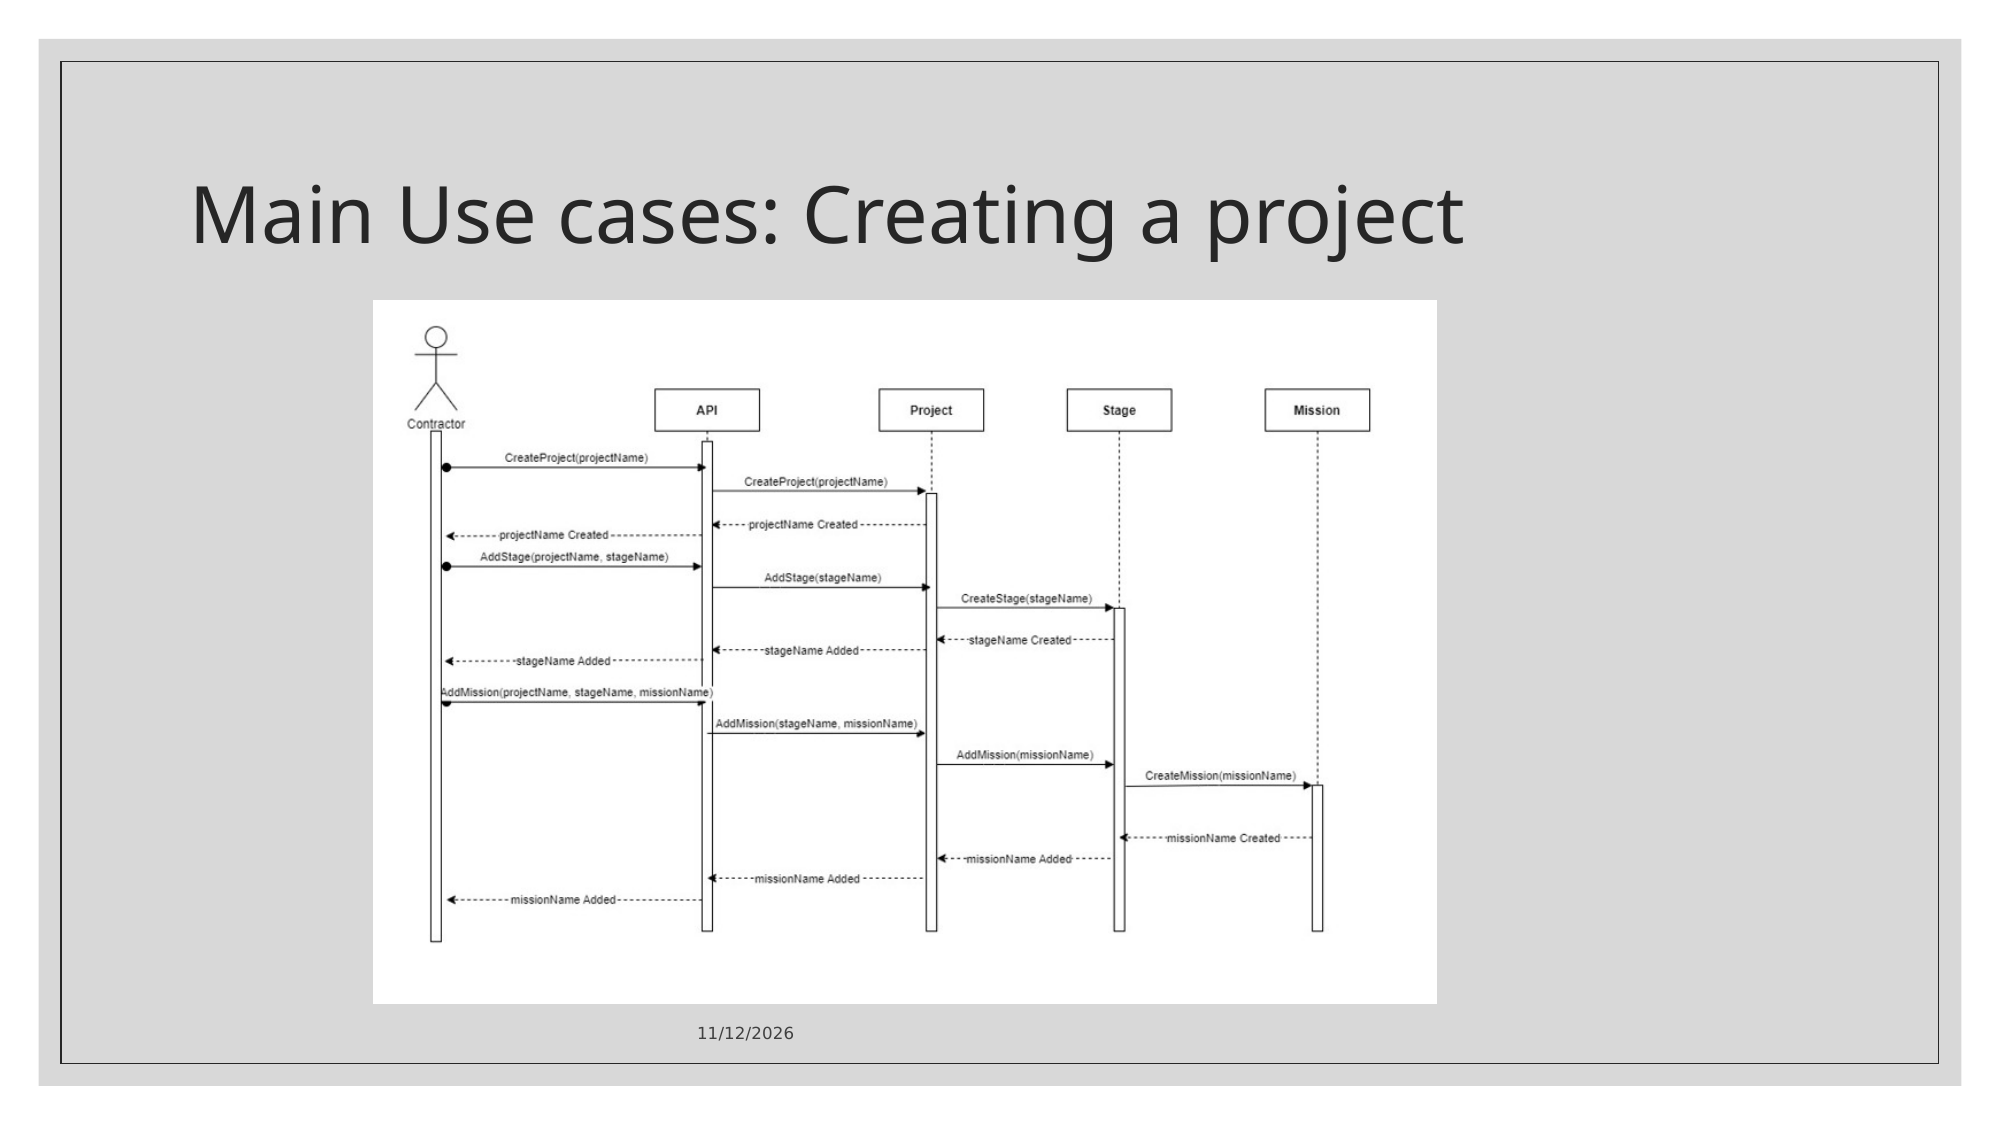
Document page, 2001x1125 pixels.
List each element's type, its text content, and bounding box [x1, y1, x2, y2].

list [373, 300, 1437, 1005]
title Main Use cases: Creating a project [175, 105, 1825, 331]
slide_number י"א/כסלו/תשפ"ג [335, 990, 810, 1050]
